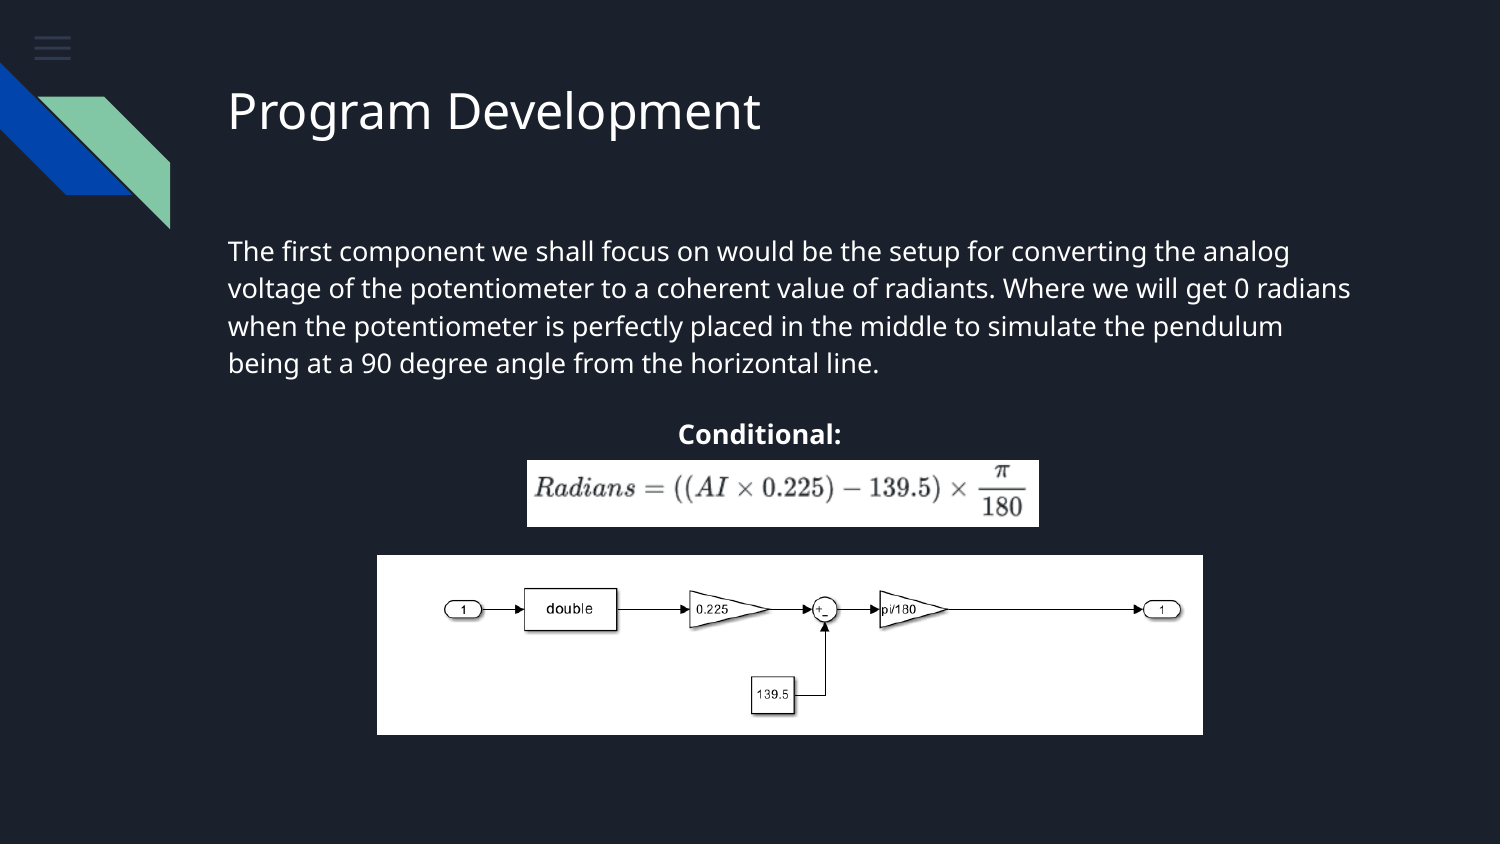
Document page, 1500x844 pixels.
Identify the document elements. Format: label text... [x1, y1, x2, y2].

picture [377, 554, 1203, 735]
title Program Development [212, 64, 1368, 214]
list The first component we shall focus on would be the setup for converting the analog voltage of the potentiometer to a coherent value of radiants. Where we will get 0 radians when the potentiometer is perfectly placed in the middle to simulate the pendulum being at a 90 degree angle from the horizontal line. Conditional: [212, 214, 1368, 735]
picture [527, 460, 1039, 527]
